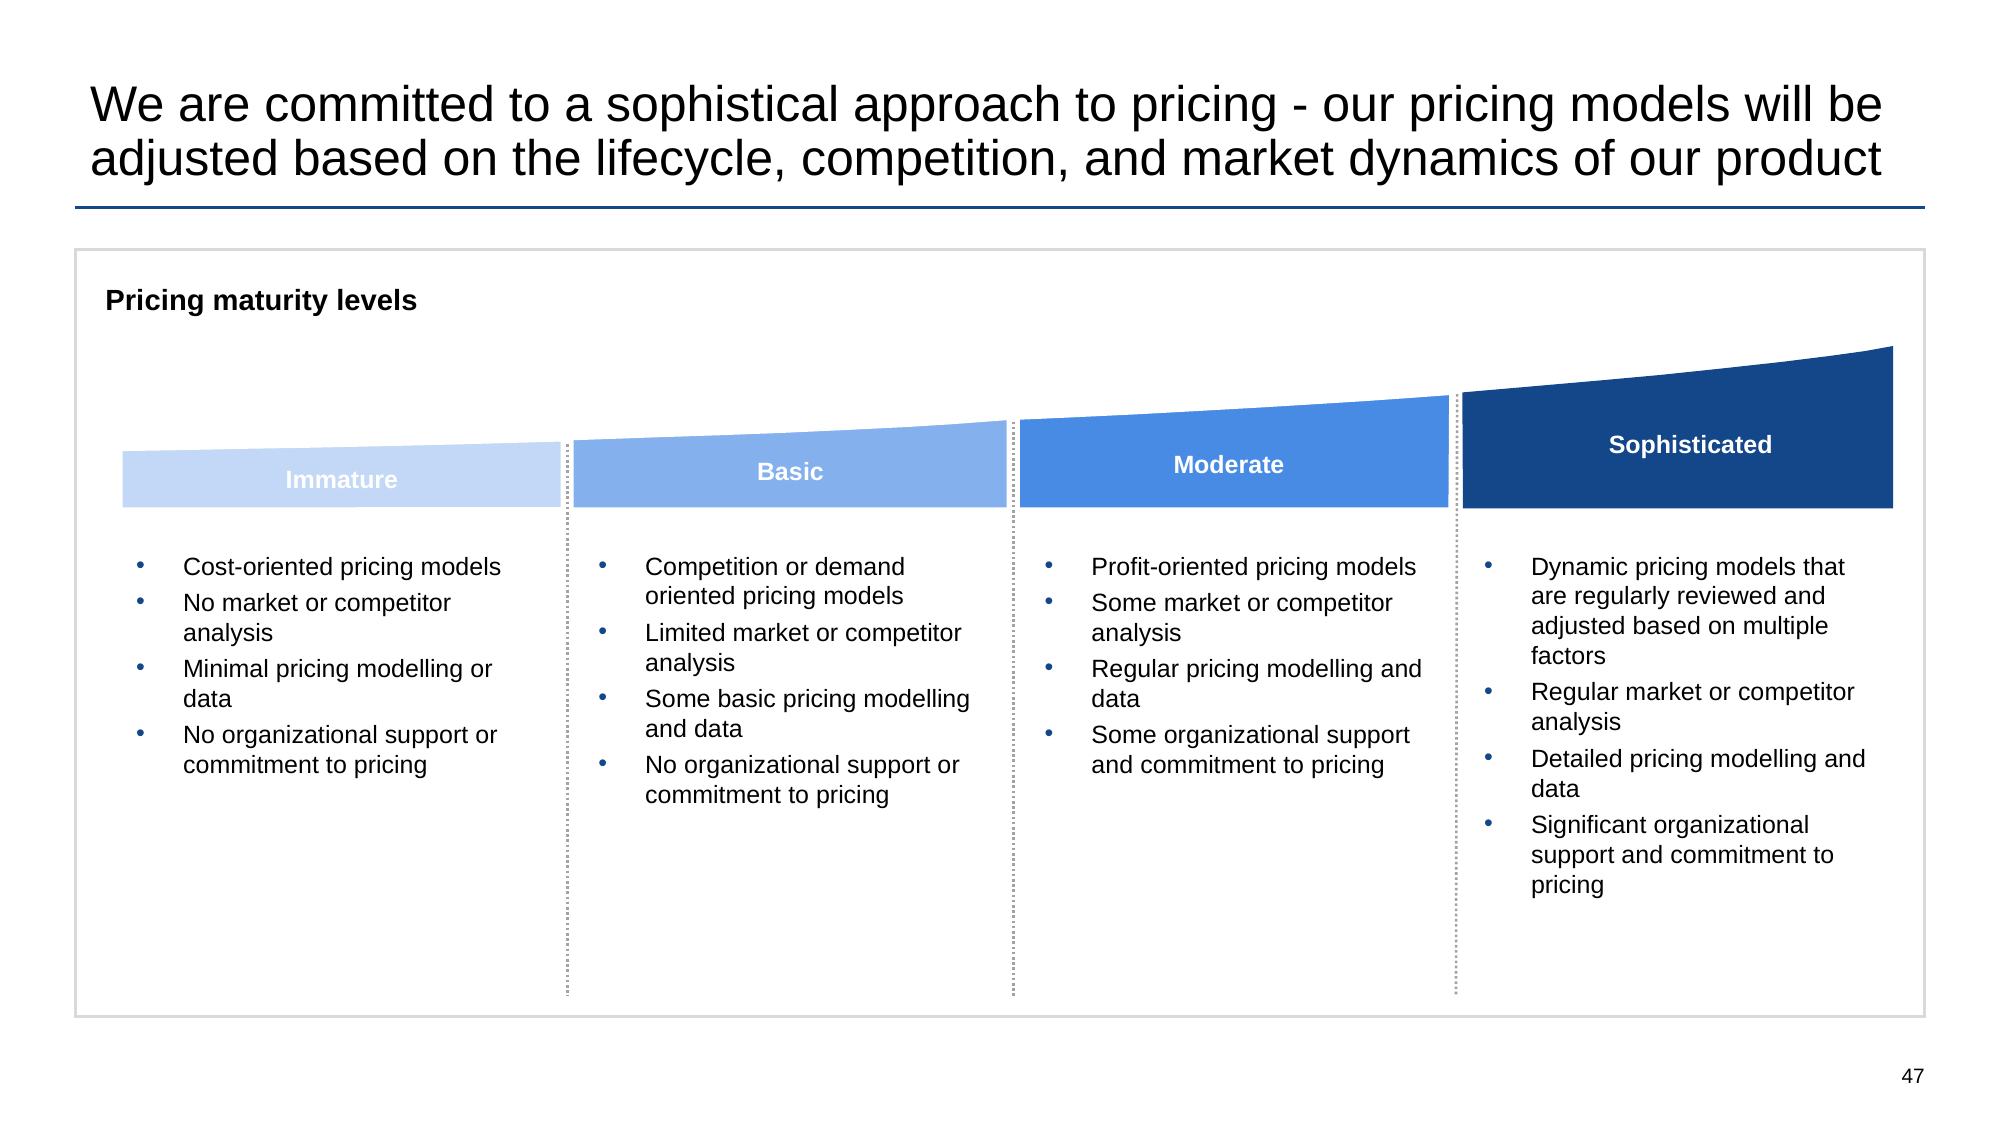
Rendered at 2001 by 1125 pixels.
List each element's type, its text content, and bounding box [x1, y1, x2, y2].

text_box Cost-oriented pricing models No market or competitor analysis Minimal pricing modelling or data No organizational support or commitment to pricing [120, 542, 536, 939]
title We are committed to a sophistical approach to pricing - our pricing models will be adjusted based on the lifecycle, competition, and market dynamics of our product [75, 59, 1925, 194]
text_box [567, 393, 1458, 996]
text_box Dynamic pricing models that are regularly reviewed and adjusted based on multiple factors Regular market or competitor analysis Detailed pricing modelling and data Significant organizational support and commitment to pricing [1468, 542, 1884, 939]
text_box Immature [165, 466, 519, 495]
text_box Sophisticated [1514, 431, 1868, 460]
text_box [74, 248, 1926, 1017]
text_box [121, 440, 562, 509]
text_box Pricing maturity levels [90, 266, 505, 324]
text_box [1462, 345, 1894, 509]
